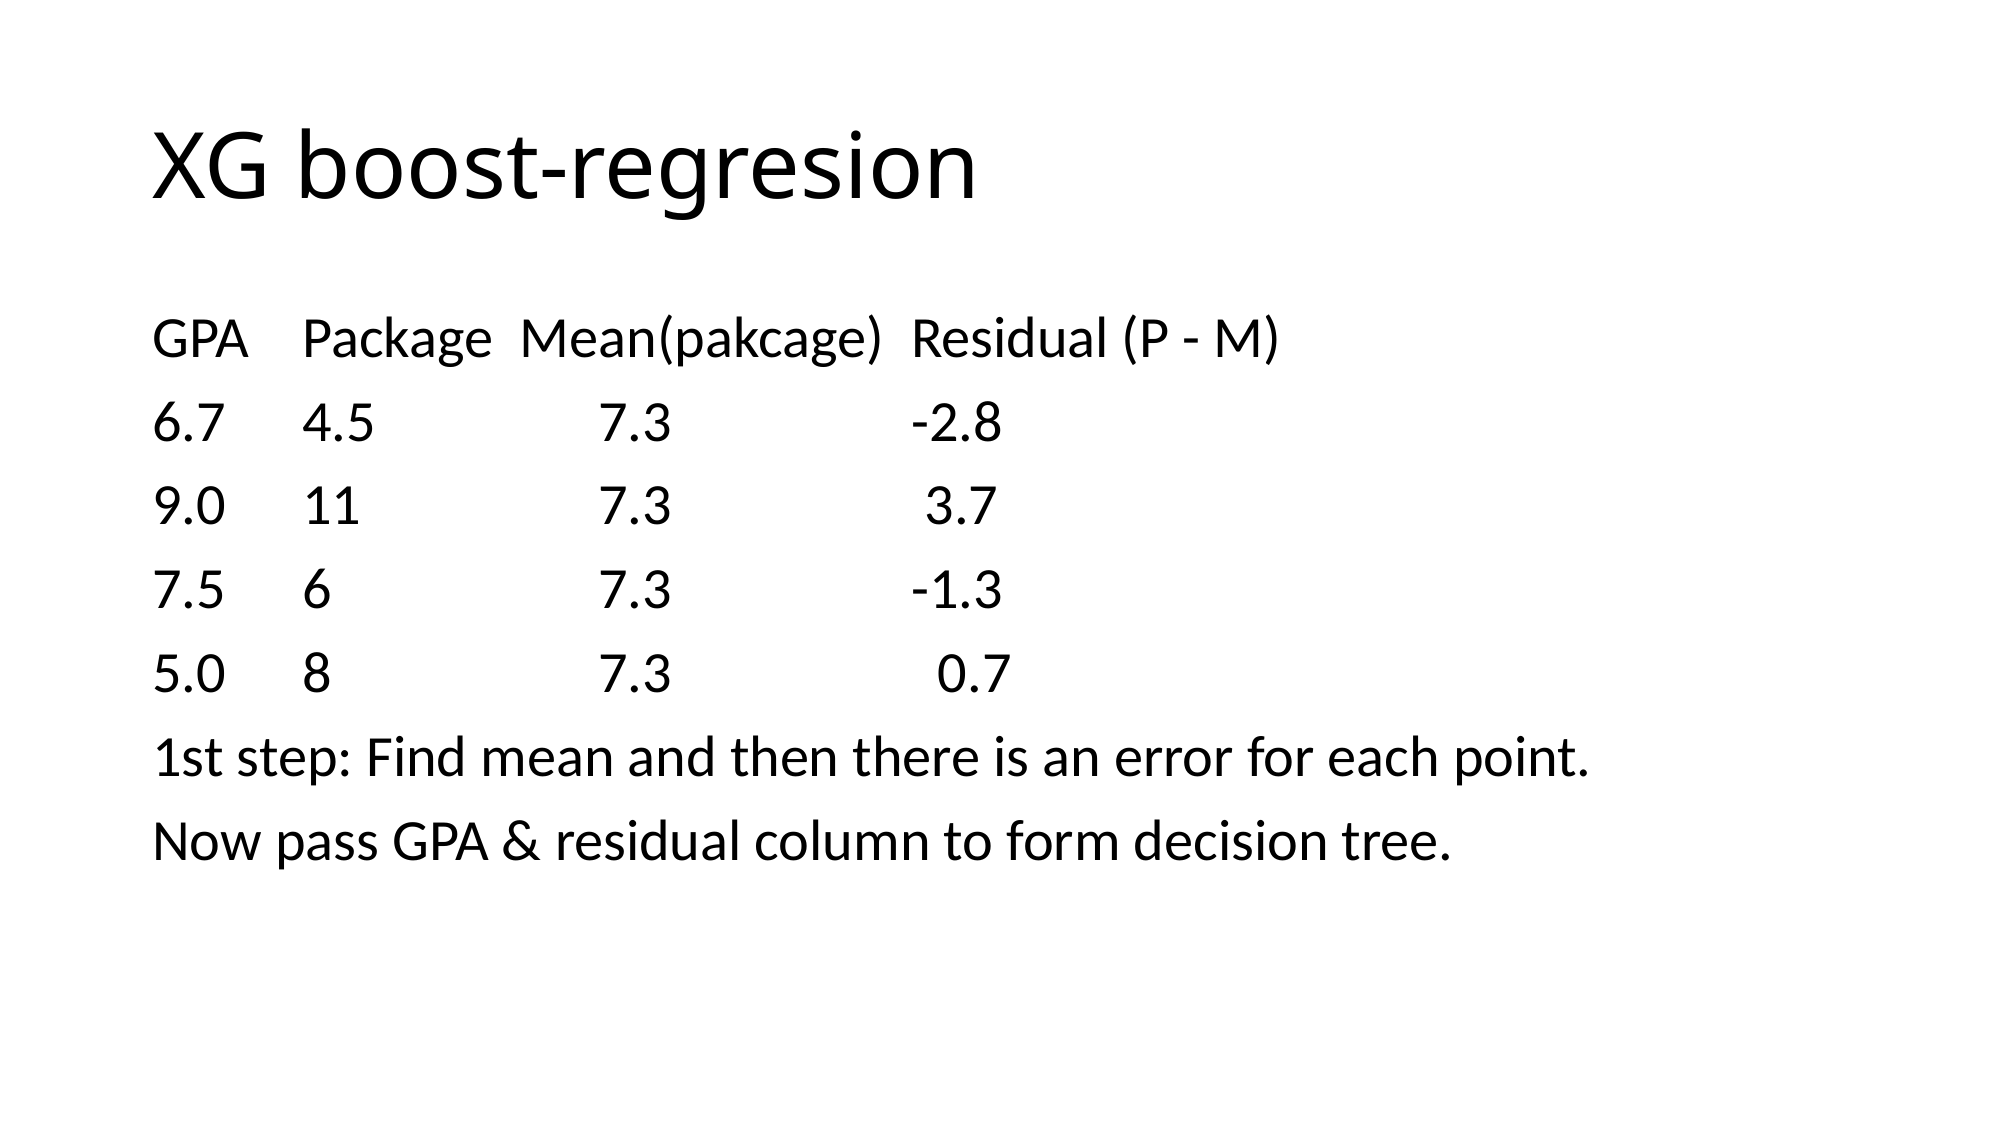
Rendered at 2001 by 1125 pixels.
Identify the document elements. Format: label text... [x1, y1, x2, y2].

list GPA Package Mean(pakcage) Residual (P - M) 6.7 4.5 7.3 -2.8 9.0 11 7.3 3.7 7.5 6 7.3 -1.3 5.0 8 7.3 0.7 1st step: Find mean and then there is an error for each point. Now pass GPA & residual column to form decision tree. [137, 299, 1863, 1014]
title XG boost-regresion [137, 59, 1863, 278]
